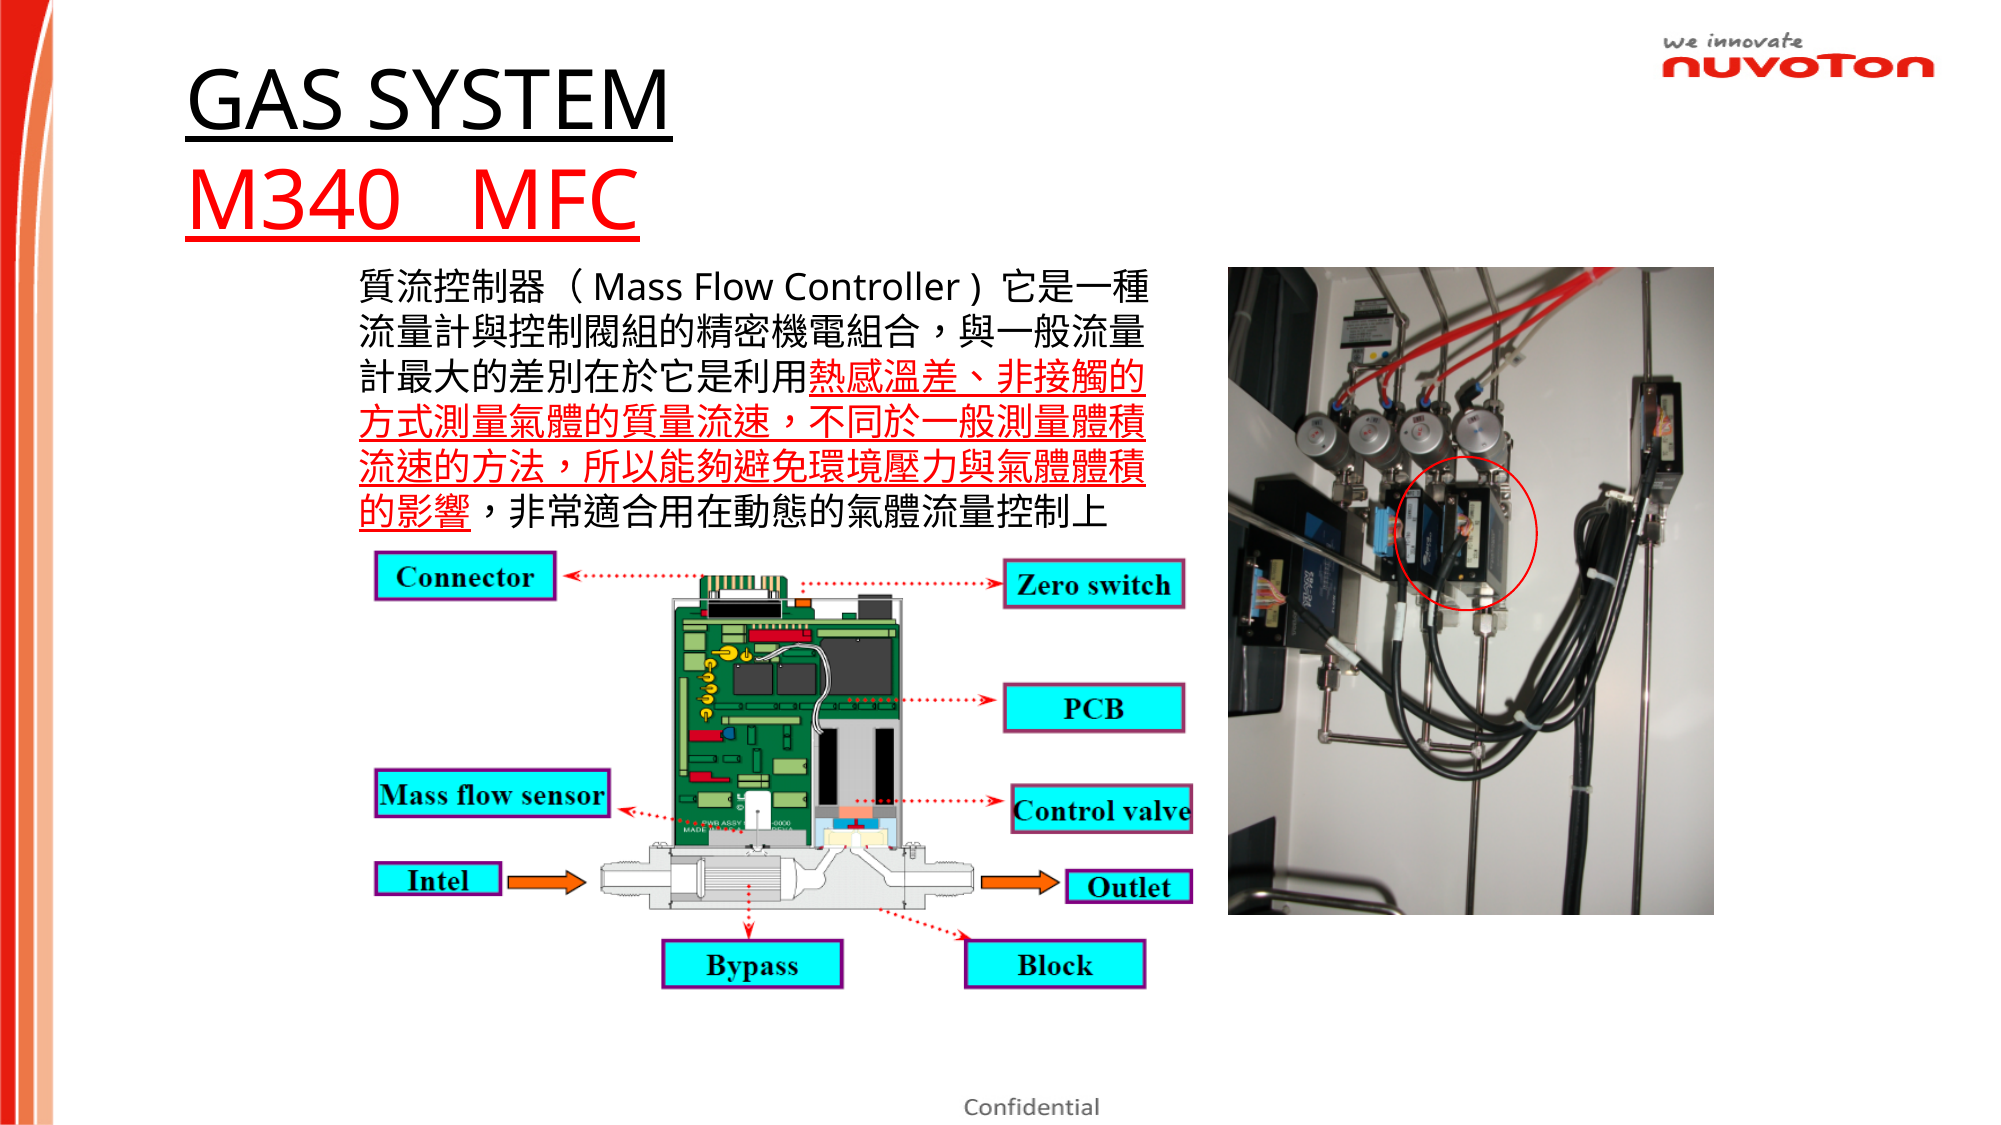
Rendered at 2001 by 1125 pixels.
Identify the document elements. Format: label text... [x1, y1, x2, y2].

picture [0, 0, 2000, 1125]
text_box GAS SYSTEM M340 MFC [170, 38, 1171, 254]
text_box 質流控制器（Mass Flow Controller ) 它是一種流量計與控制閥組的精密機電組合，與一般流量計最大的差別在於它是利用熱感溫差、非接觸的方式測量氣體的質量流速，不同於一般測量體積流速的方法，所以能夠避免環境壓力與氣體體積的影響，非常適合用在動態的氣體流量控制上 [343, 256, 1171, 541]
